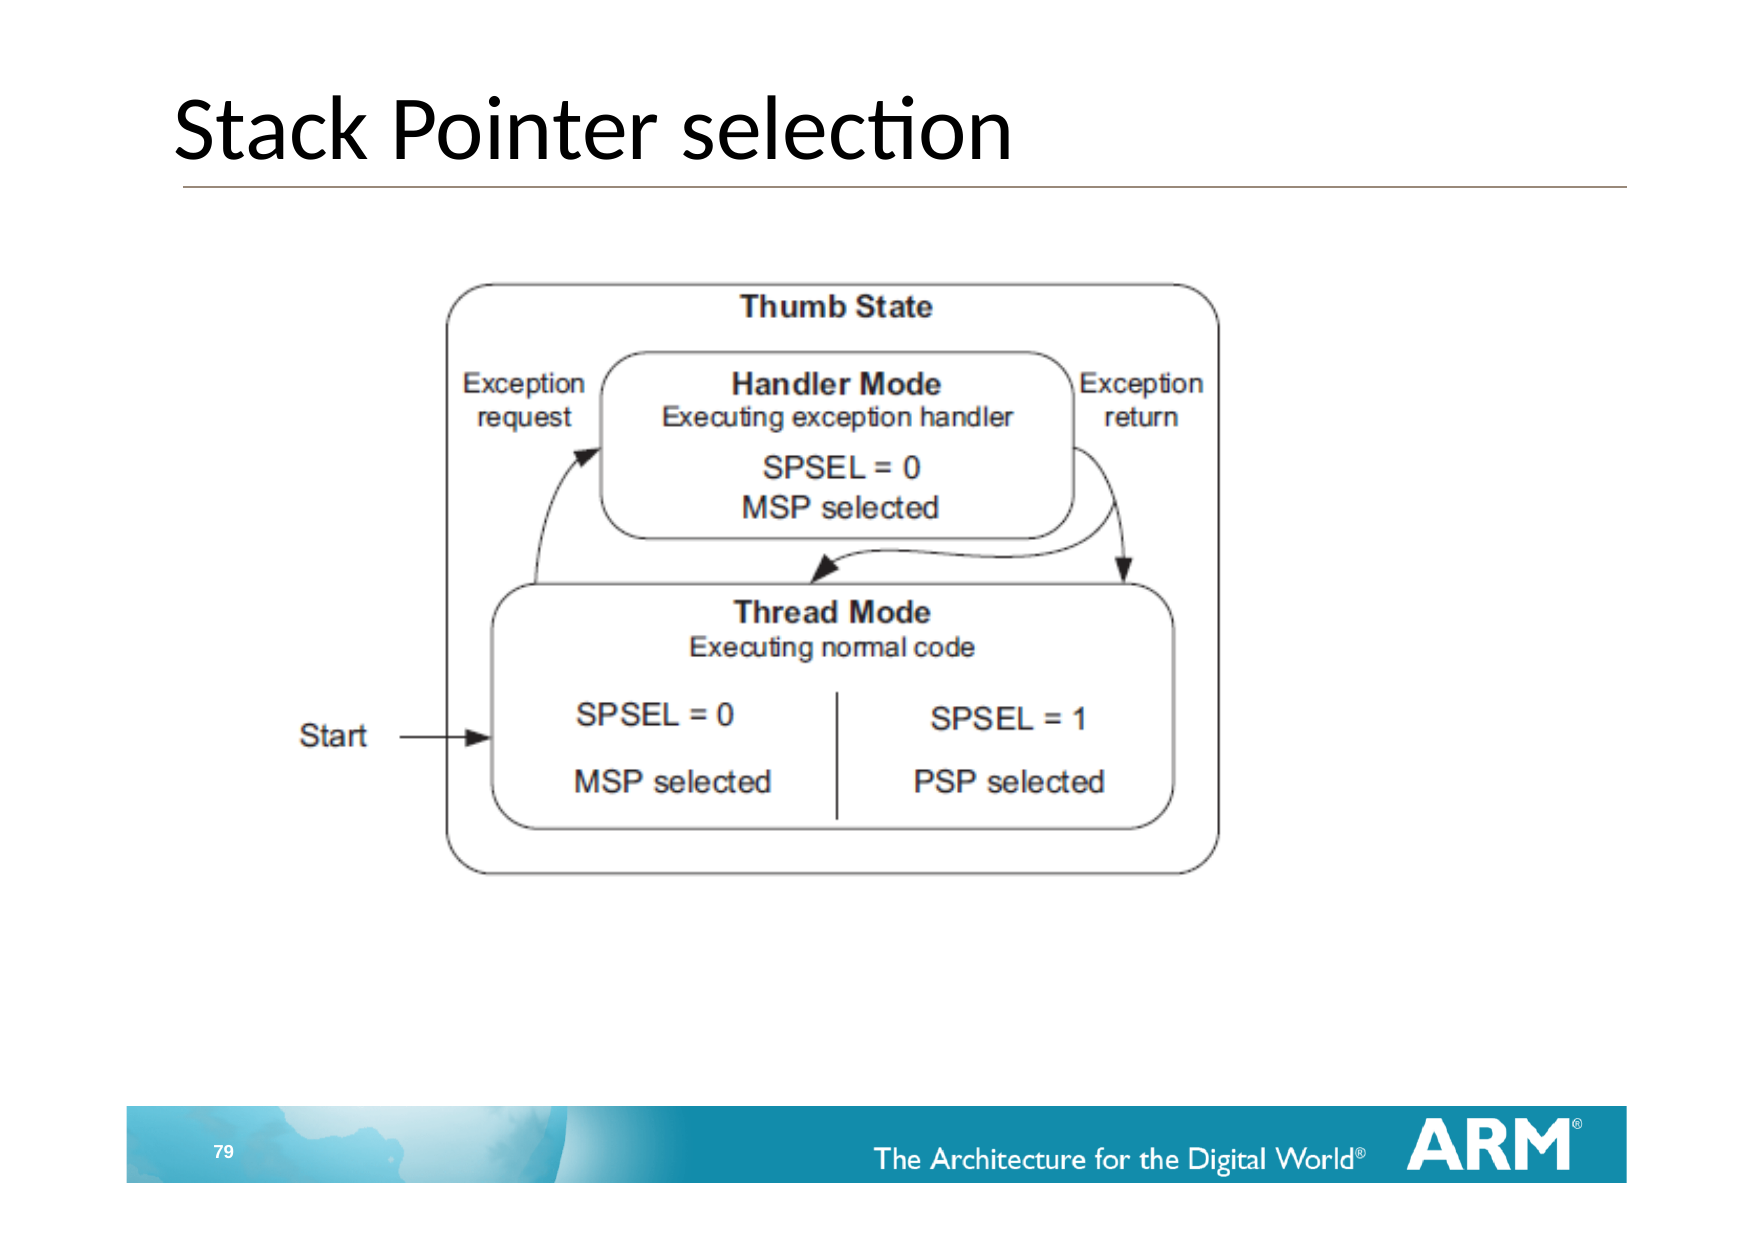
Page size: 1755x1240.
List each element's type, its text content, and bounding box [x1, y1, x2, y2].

slide_number 79 [198, 1139, 287, 1187]
picture [243, 253, 1277, 879]
title Stack Pointer selection [173, 80, 1581, 172]
picture [126, 1106, 1627, 1183]
